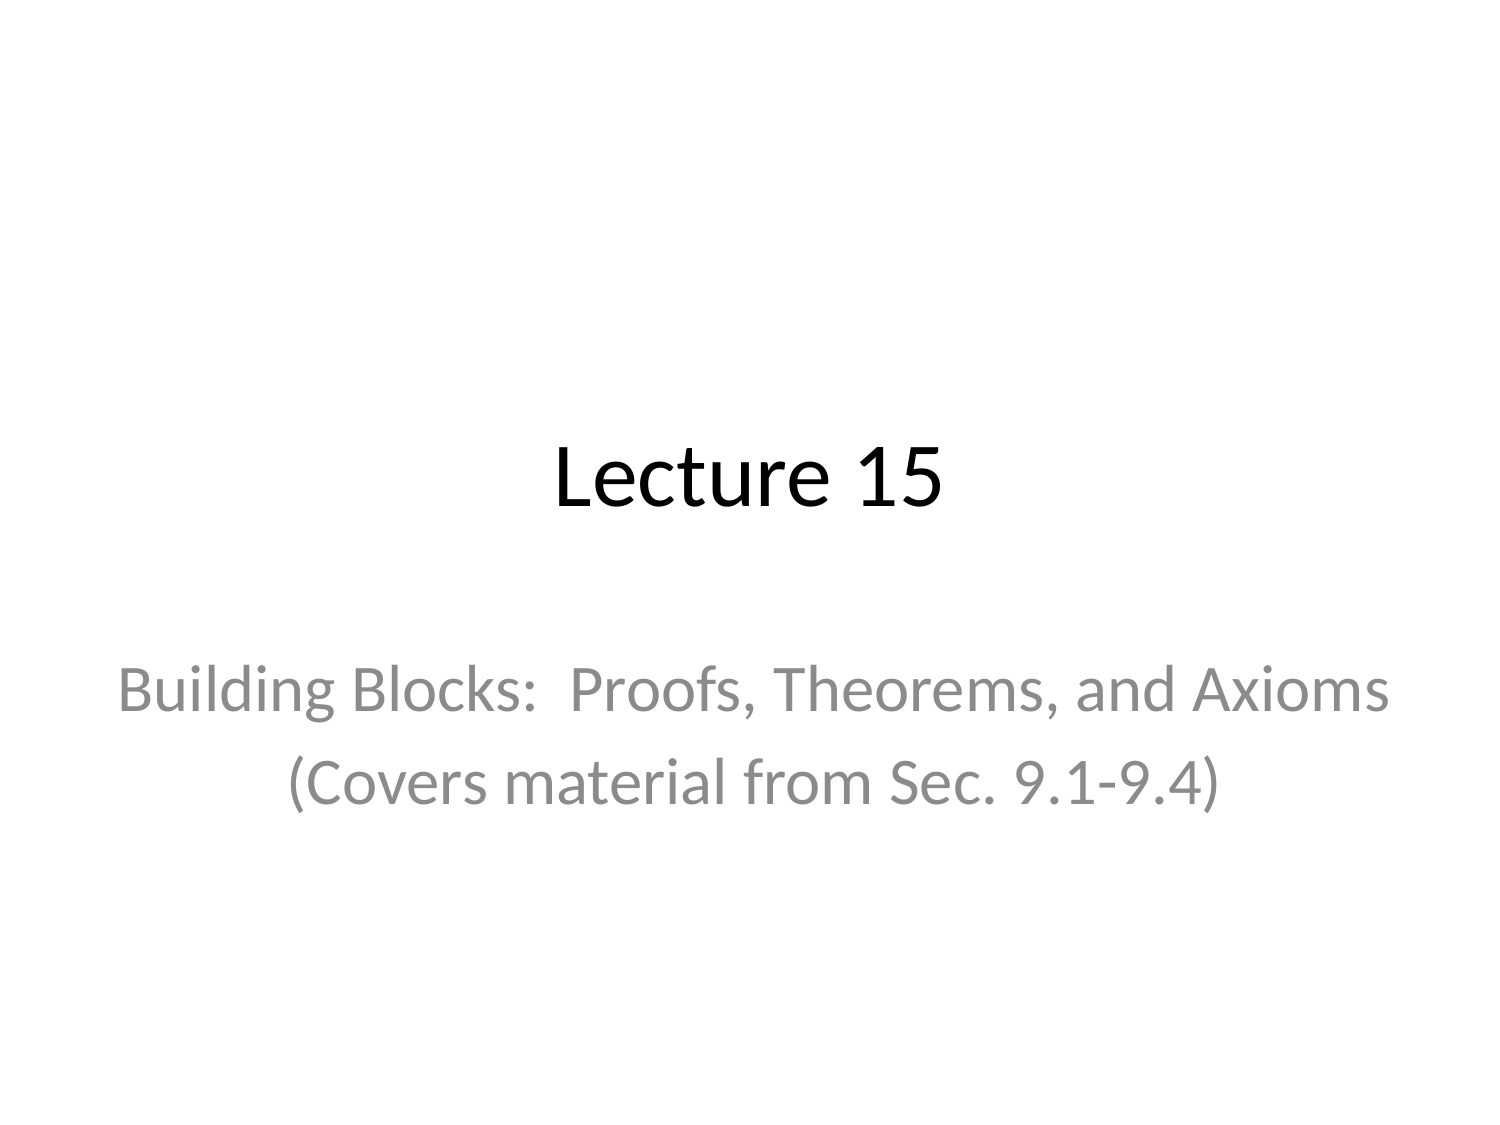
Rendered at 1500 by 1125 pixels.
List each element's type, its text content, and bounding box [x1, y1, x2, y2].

title Lecture 15 [112, 349, 1388, 591]
subtitle Building Blocks: Proofs, Theorems, and Axioms (Covers material from Sec. 9.1-9.4) [94, 637, 1415, 925]
